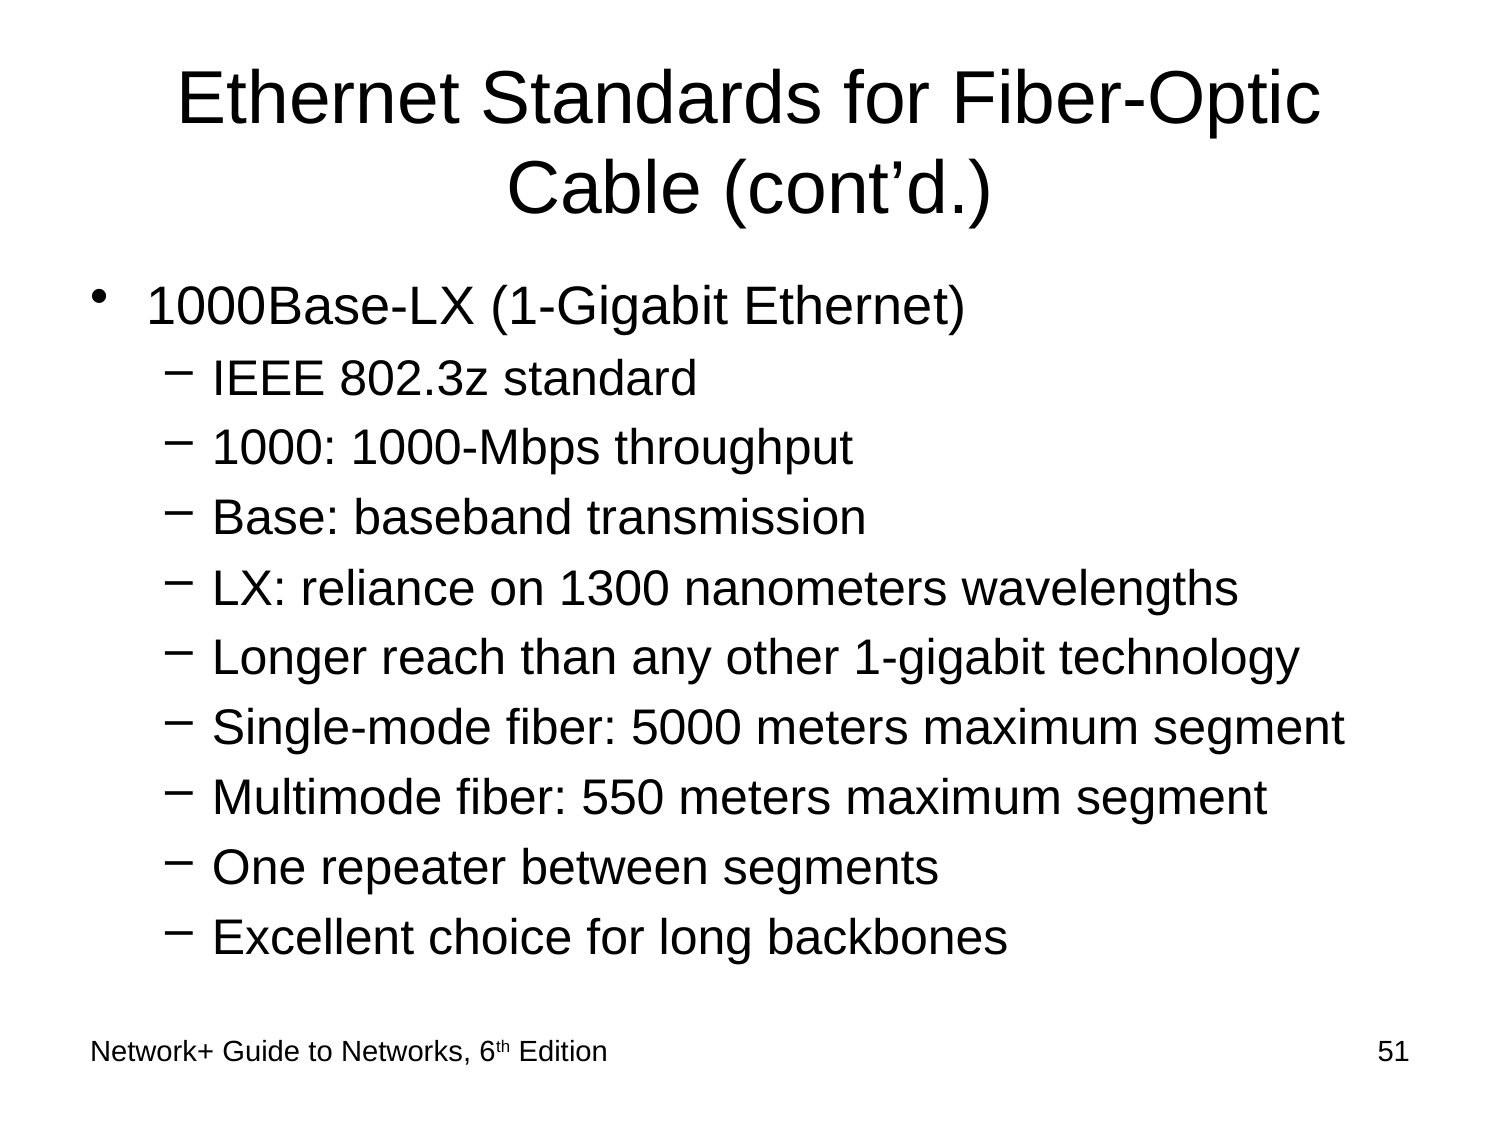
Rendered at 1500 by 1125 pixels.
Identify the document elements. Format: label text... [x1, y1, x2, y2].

title Ethernet Standards for Fiber-Optic Cable (cont’d.) [75, 45, 1425, 233]
list 1000Base-LX (1-Gigabit Ethernet) IEEE 802.3z standard 1000: 1000-Mbps throughput Base: baseband transmission LX: reliance on 1300 nanometers wavelengths Longer reach than any other 1-gigabit technology Single-mode fiber: 5000 meters maximum segment Multimode fiber: 550 meters maximum segment One repeater between segments Excellent choice for long backbones [75, 262, 1425, 1005]
slide_number 51 [1074, 1024, 1426, 1103]
footer Network+ Guide to Networks, 6th Edition [74, 1024, 988, 1103]
